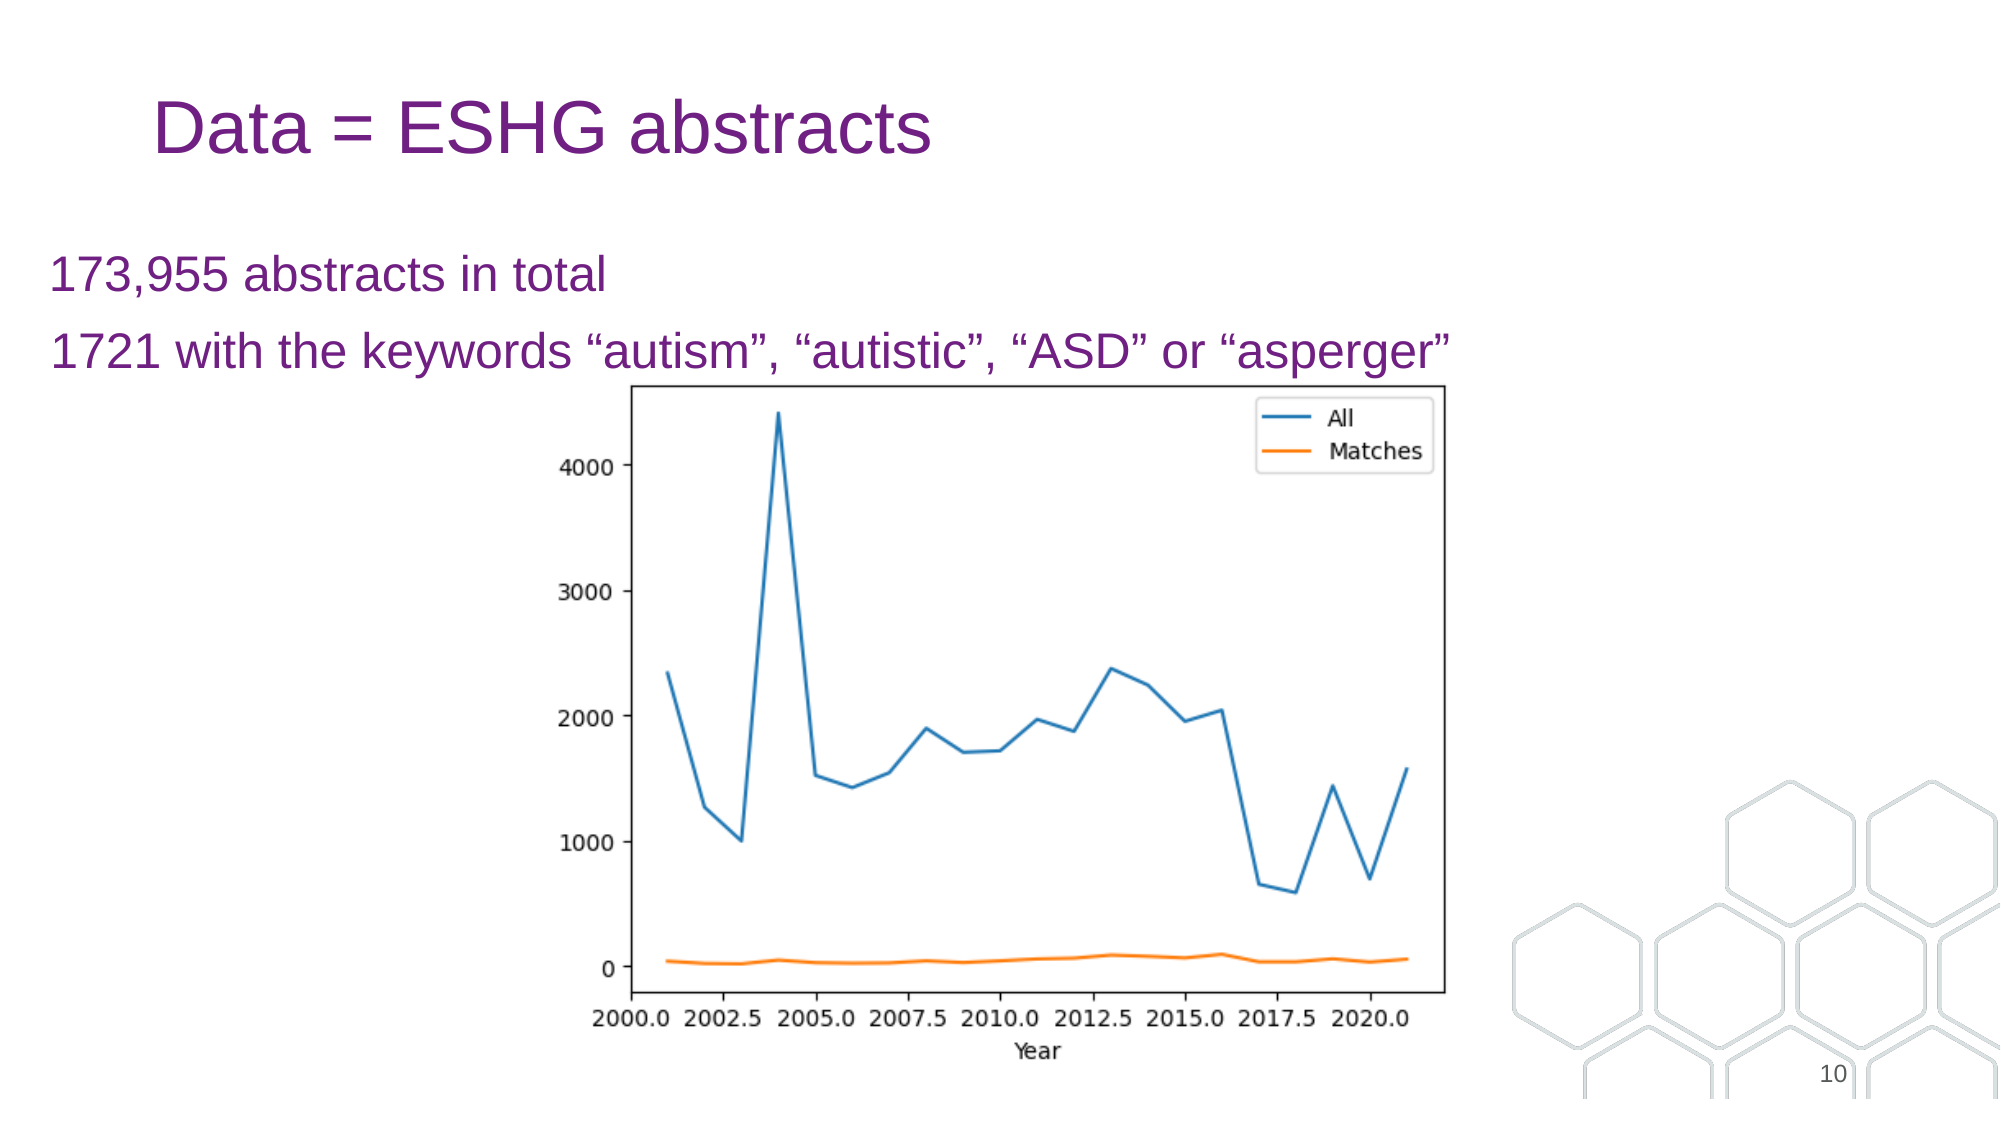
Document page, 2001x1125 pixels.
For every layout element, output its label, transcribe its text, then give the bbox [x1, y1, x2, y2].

picture [541, 371, 2001, 1099]
title Data = ESHG abstracts [137, 84, 1775, 175]
slide_number 10 [1412, 1042, 1863, 1103]
text_box 1721 with the keywords “autism”, “autistic”, “ASD” or “asperger” [35, 310, 1844, 386]
text_box 173,955 abstracts in total [34, 234, 1843, 309]
